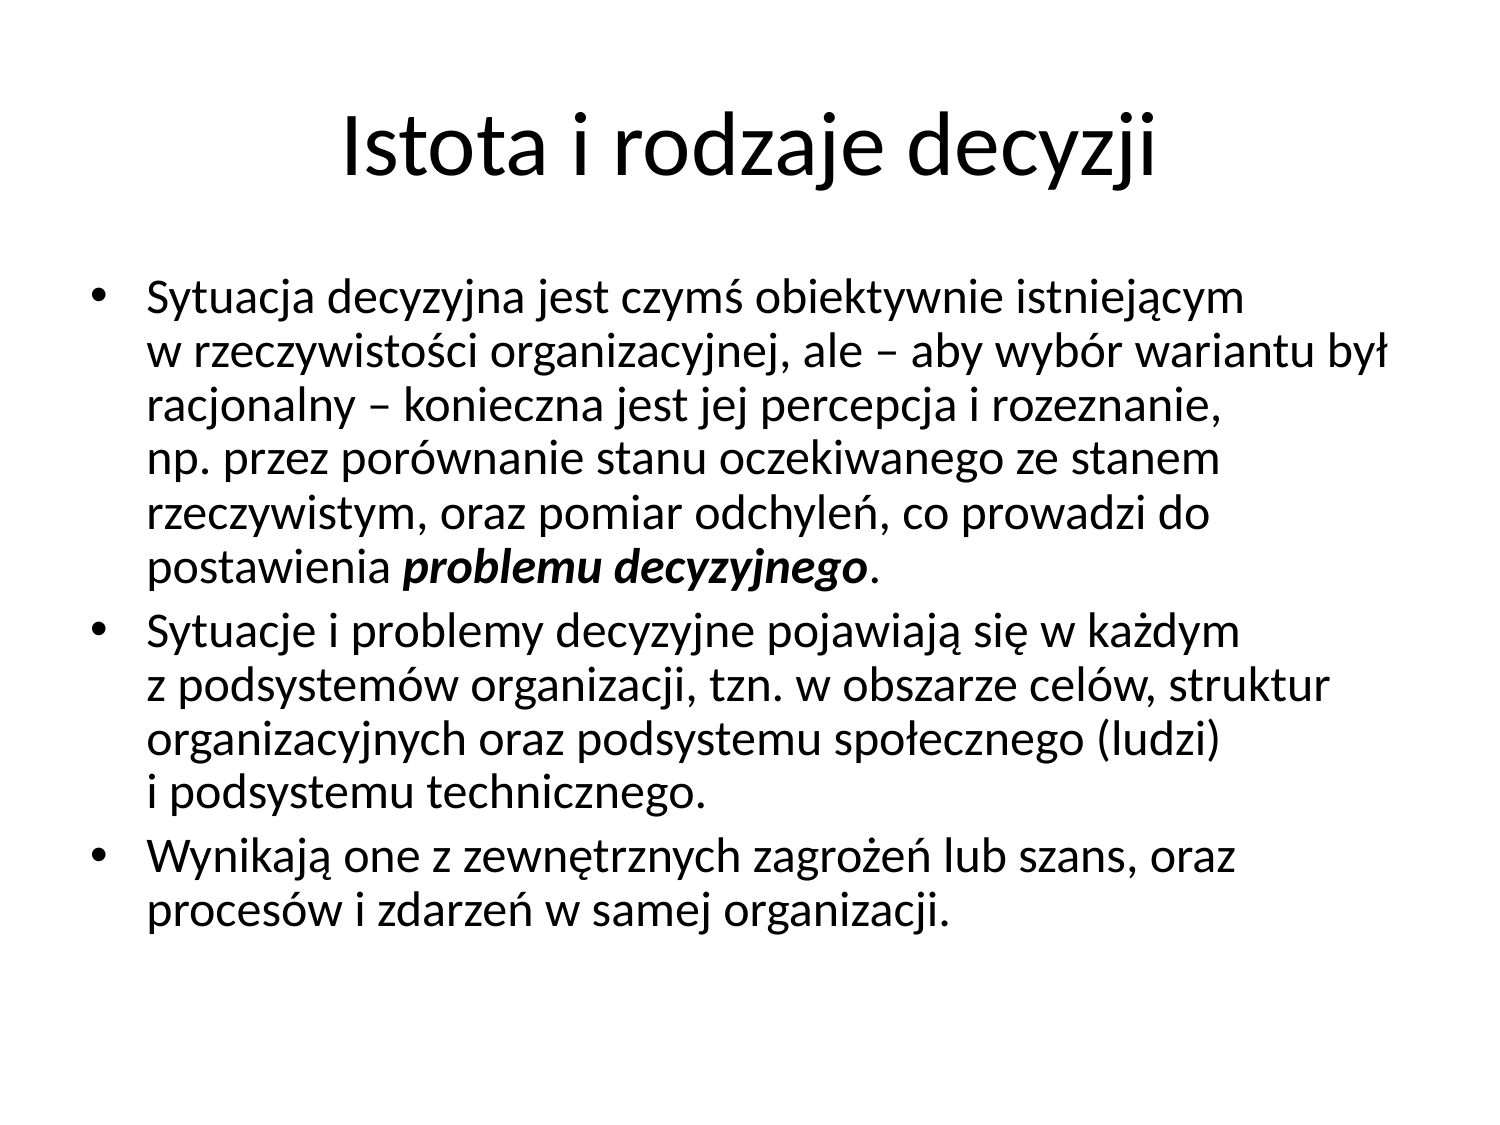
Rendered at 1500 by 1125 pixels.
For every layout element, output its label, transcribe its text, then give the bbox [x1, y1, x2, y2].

title Istota i rodzaje decyzji [74, 44, 1426, 233]
list Sytuacja decyzyjna jest czymś obiektywnie istniejącym w rzeczywistości organizacyjnej, ale – aby wybór wariantu był racjonalny – konieczna jest jej percepcja i rozeznanie, np. przez porównanie stanu oczekiwanego ze stanem rzeczywistym, oraz pomiar odchyleń, co prowadzi do postawienia problemu decyzyjnego. Sytuacje i problemy decyzyjne pojawiają się w każdym z podsystemów organizacji, tzn. w obszarze celów, struktur organizacyjnych oraz podsystemu społecznego (ludzi) i podsystemu technicznego. Wynikają one z zewnętrznych zagrożeń lub szans, oraz procesów i zdarzeń w samej organizacji. [74, 262, 1426, 1006]
